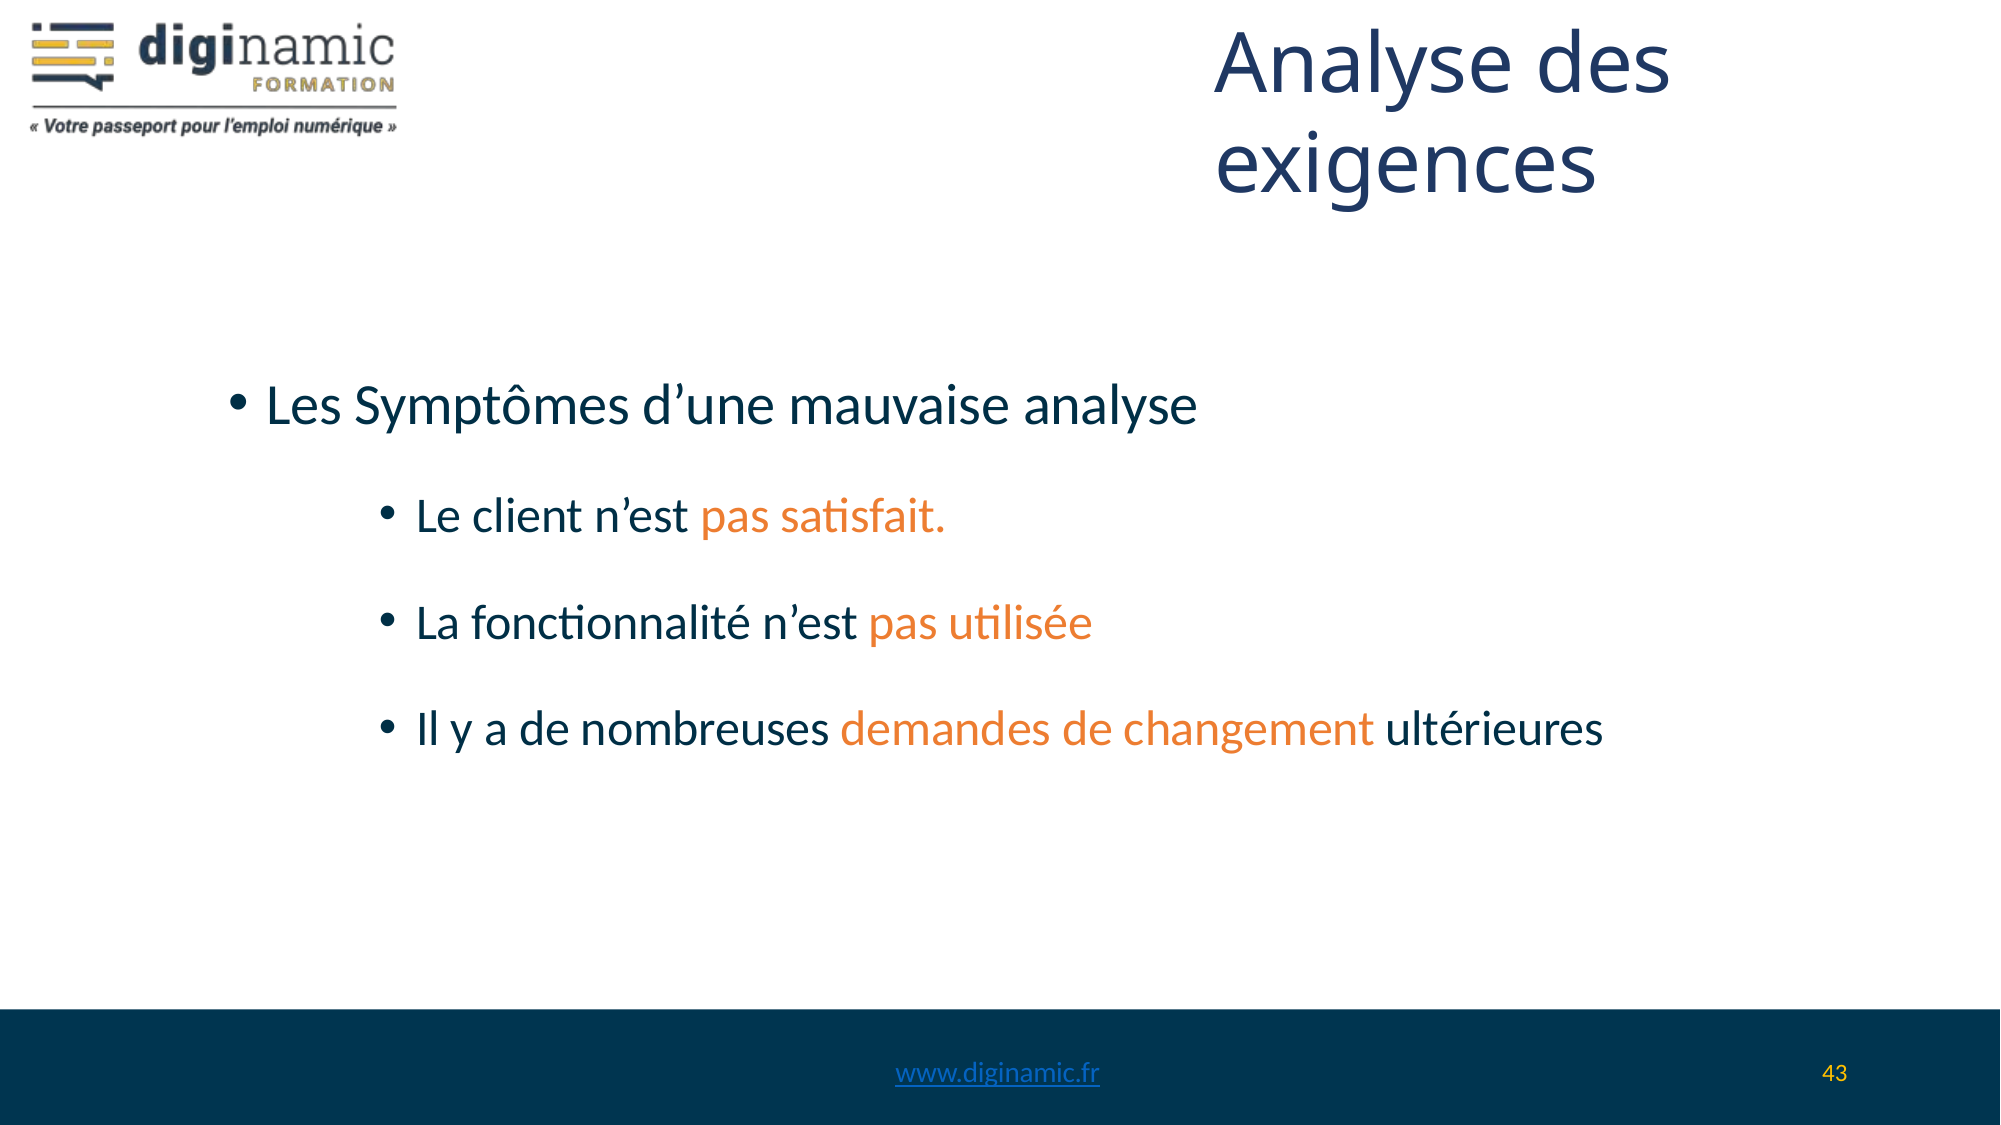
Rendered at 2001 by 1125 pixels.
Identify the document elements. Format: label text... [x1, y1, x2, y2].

text_box Les Symptômes d’une mauvaise analyse Le client n’est pas satisfait. La fonctionnalité n’est pas utilisée Il y a de nombreuses demandes de changement ultérieures [151, 350, 1852, 756]
picture [15, 20, 414, 138]
text_box Analyse des exigences [1212, 7, 1947, 210]
slide_number 43 [1817, 1060, 1852, 1125]
footer www.diginamic.fr [893, 1058, 1107, 1125]
